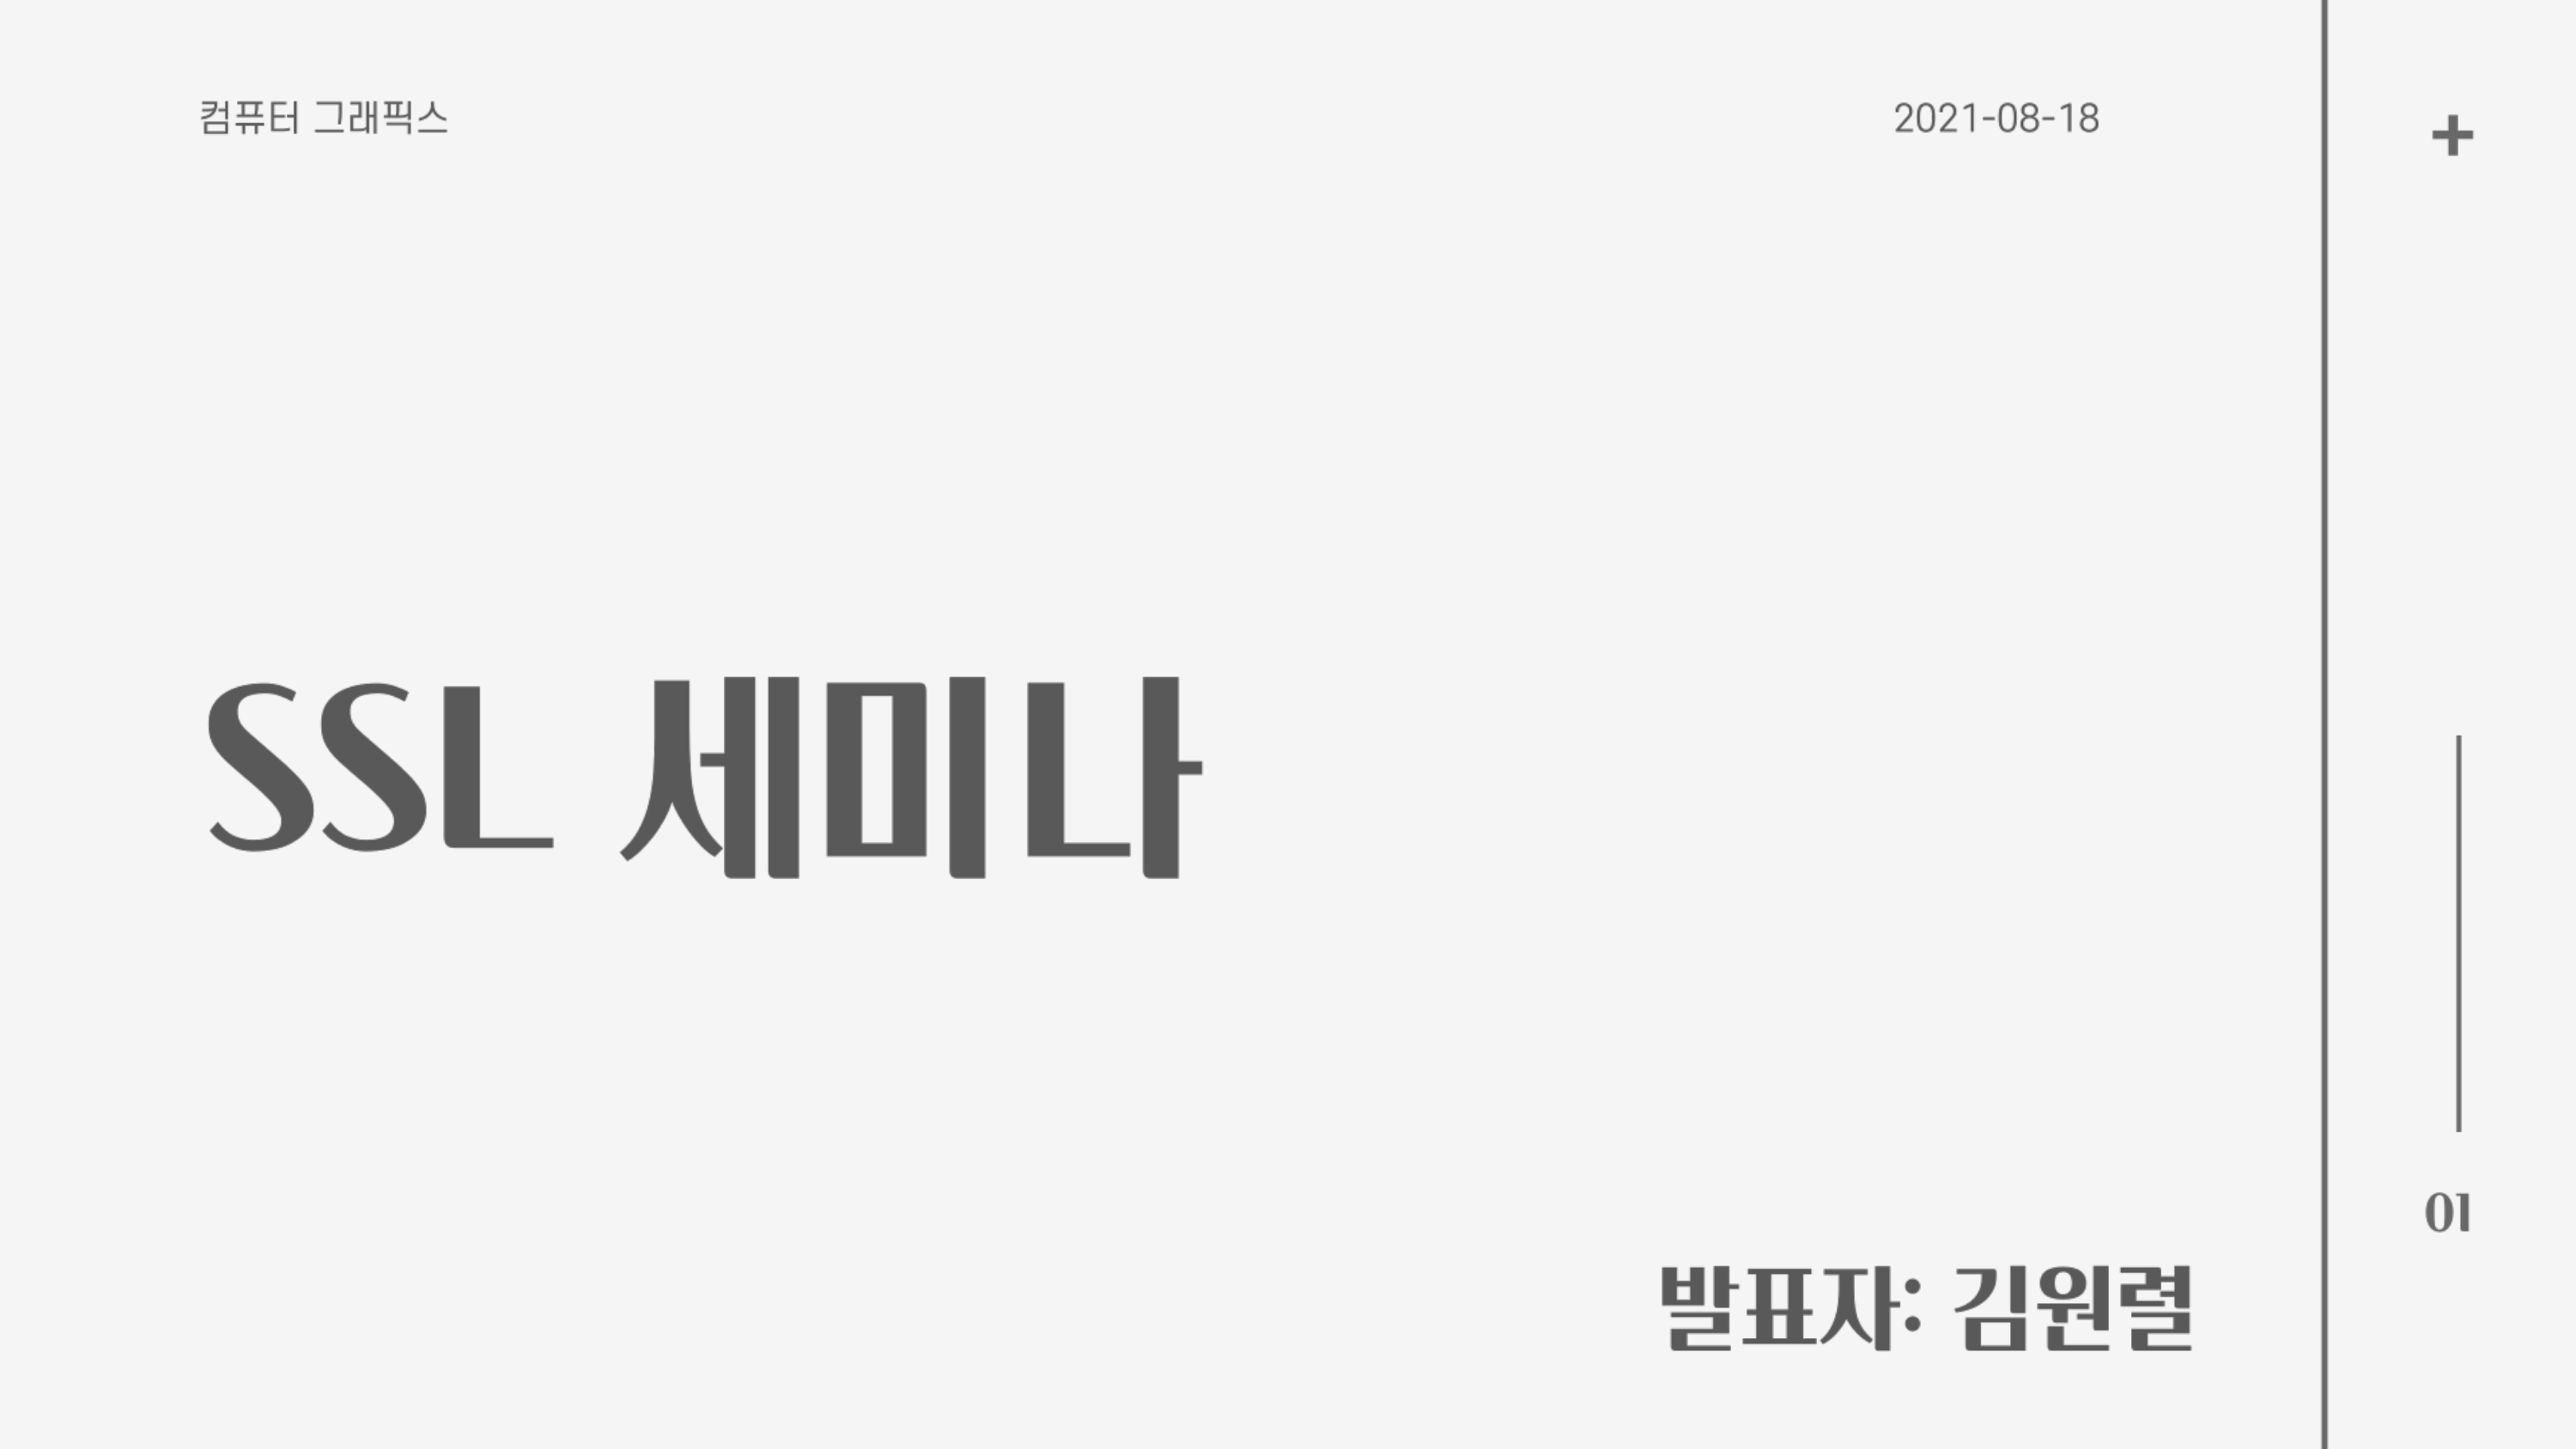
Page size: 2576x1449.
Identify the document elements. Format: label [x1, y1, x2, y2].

picture [2451, 736, 2467, 739]
picture [1884, 87, 2117, 160]
picture [2451, 943, 2467, 1131]
picture [2313, 0, 2336, 739]
text_box [2260, 925, 2576, 943]
picture [192, 87, 466, 160]
picture [2396, 62, 2524, 239]
picture [2313, 943, 2336, 1449]
picture [1643, 1228, 2242, 1405]
picture [2313, 764, 2336, 925]
picture [2380, 1170, 2500, 1269]
text_box [1533, 739, 2576, 764]
picture [167, 585, 1309, 1015]
picture [2451, 764, 2467, 925]
